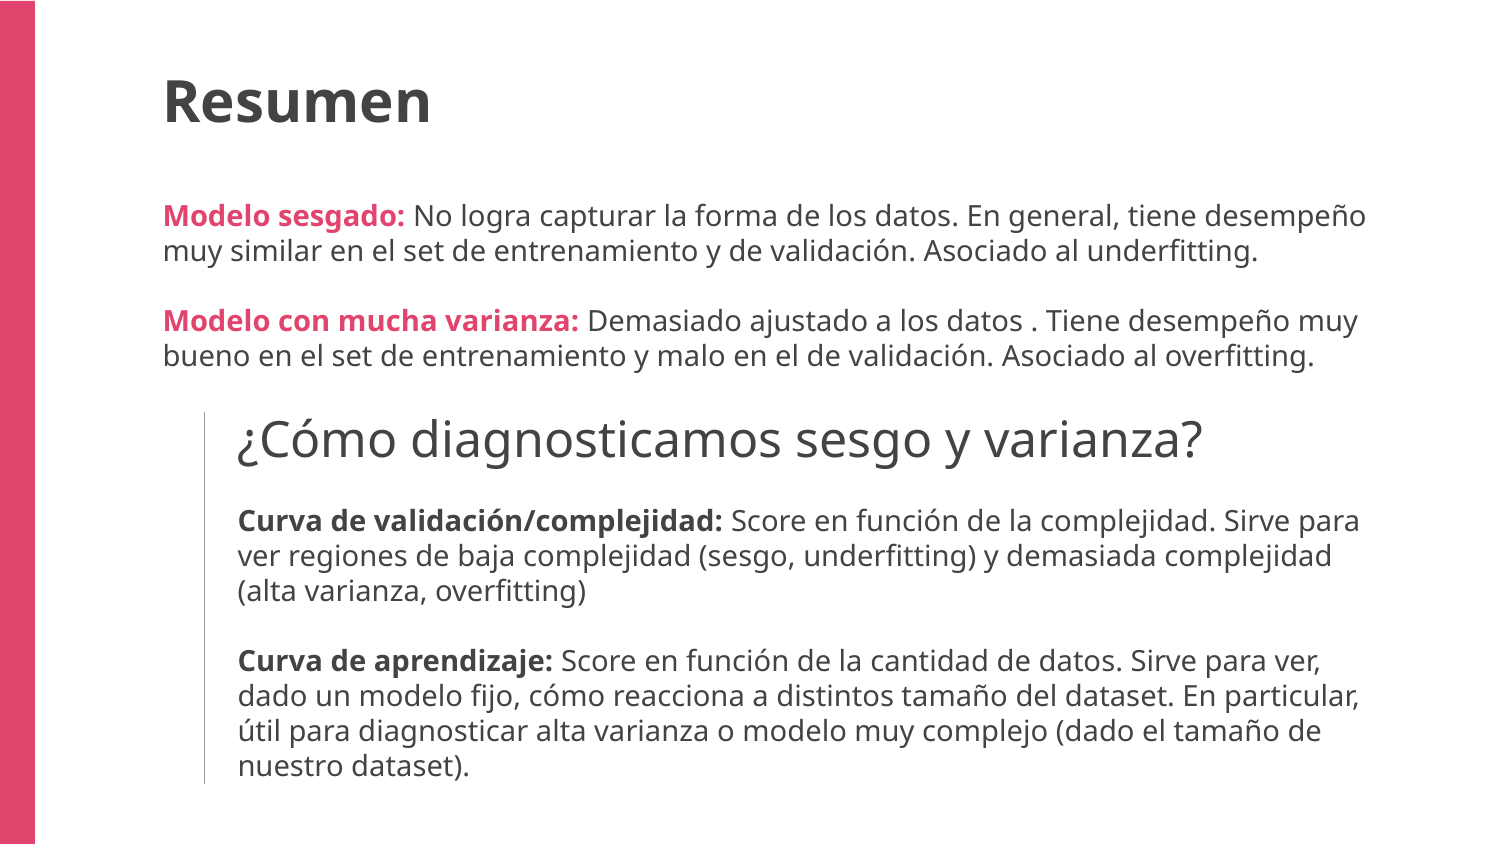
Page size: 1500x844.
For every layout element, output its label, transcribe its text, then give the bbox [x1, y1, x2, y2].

text_box Resumen [147, 49, 1350, 146]
text_box Modelo sesgado: No logra capturar la forma de los datos. En general, tiene desempeño muy similar en el set de entrenamiento y de validación. Asociado al underfitting. Modelo con mucha varianza: Demasiado ajustado a los datos . Tiene desempeño muy bueno en el set de entrenamiento y malo en el de validación. Asociado al overfitting. ¿Cómo diagnosticamos sesgo y varianza? Curva de validación/complejidad: Score en función de la complejidad. Sirve para ver regiones de baja complejidad (sesgo, underfitting) y demasiada complejidad (alta varianza, overfitting) Curva de aprendizaje: Score en función de la cantidad de datos. Sirve para ver, dado un modelo fijo, cómo reacciona a distintos tamaño del dataset. En particular, útil para diagnosticar alta varianza o modelo muy complejo (dado el tamaño de nuestro dataset). [147, 190, 1386, 413]
